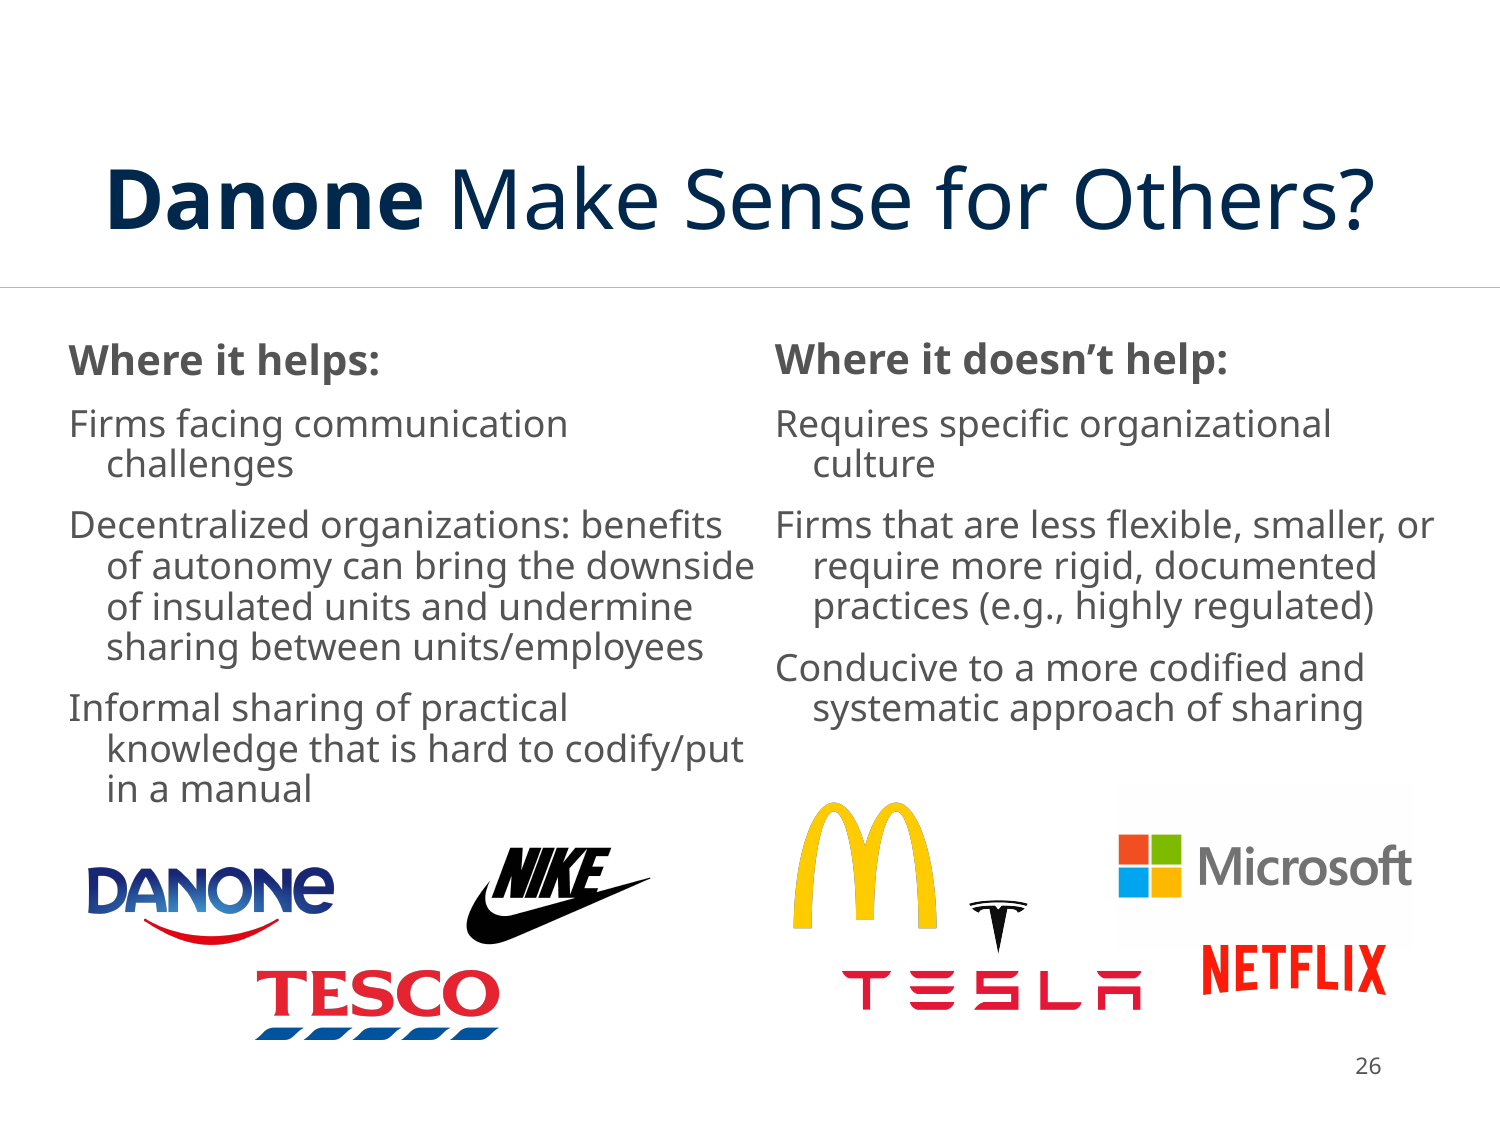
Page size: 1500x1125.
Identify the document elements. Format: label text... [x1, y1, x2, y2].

text_box Where it doesn’t help: Requires specific organizational culture Firms that are less flexible, smaller, or require more rigid, documented practices (e.g., highly regulated) Conducive to a more codified and systematic approach of sharing [760, 308, 1465, 923]
text_box [87, 1021, 416, 1125]
picture [793, 783, 1412, 1078]
picture [88, 867, 334, 945]
title Danone Make Sense for Others? [103, 59, 1397, 278]
text_box Where it helps: Firms facing communication challenges Decentralized organizations: benefits of autonomy can bring the downside of insulated units and undermine sharing between units/employees Informal sharing of practical knowledge that is hard to codify/put in a manual [53, 309, 760, 923]
picture [466, 847, 651, 945]
picture [254, 970, 500, 1040]
slide_number 25 [1270, 1037, 1397, 1098]
